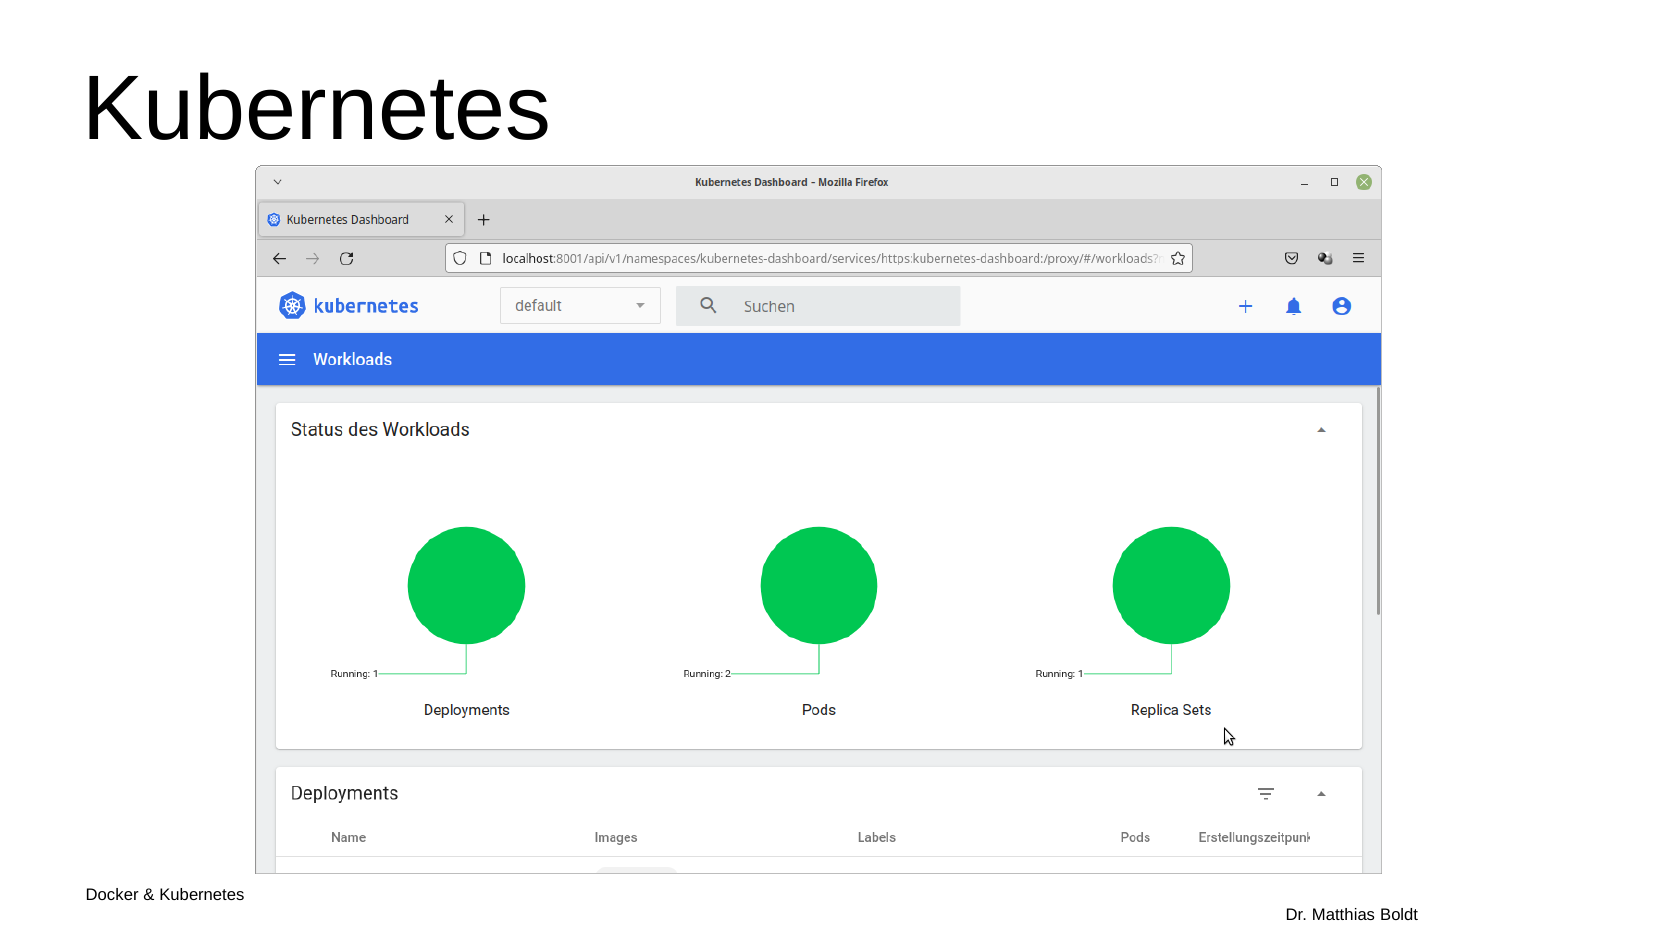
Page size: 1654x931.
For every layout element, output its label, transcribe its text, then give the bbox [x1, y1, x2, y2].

text_box Docker & Kubernetes Dr. Matthias Boldt [70, 875, 1562, 910]
picture [254, 165, 1383, 875]
text_box Kubernetes [82, 25, 1571, 181]
